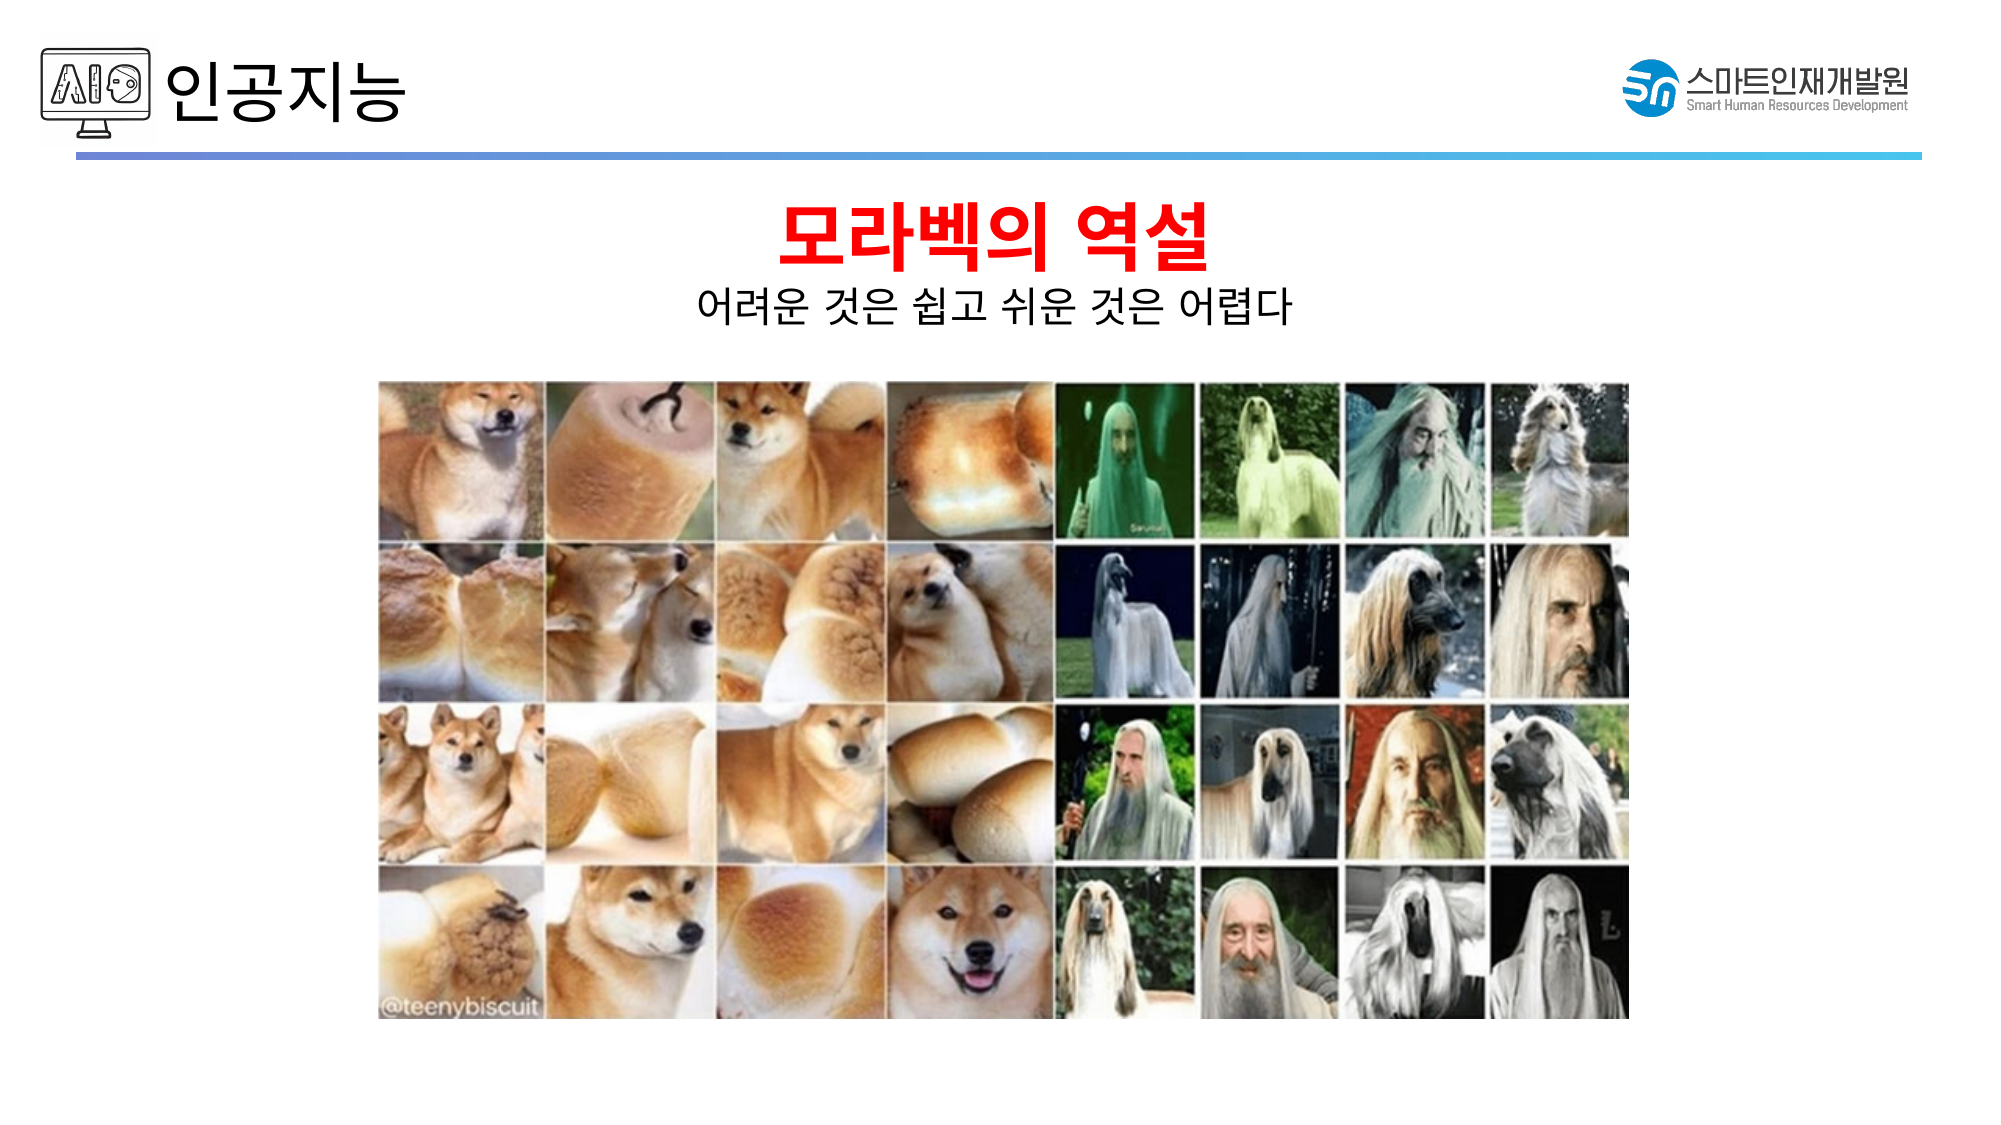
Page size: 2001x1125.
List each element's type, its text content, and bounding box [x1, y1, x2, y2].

text_box 인공지능 [158, 43, 425, 139]
picture [378, 381, 1629, 1019]
picture [39, 34, 158, 148]
picture [1609, 47, 1922, 129]
picture [76, 152, 1922, 160]
text_box 모라벡의 역설 어려운 것은 쉽고 쉬운 것은 어렵다 [245, 183, 1745, 339]
